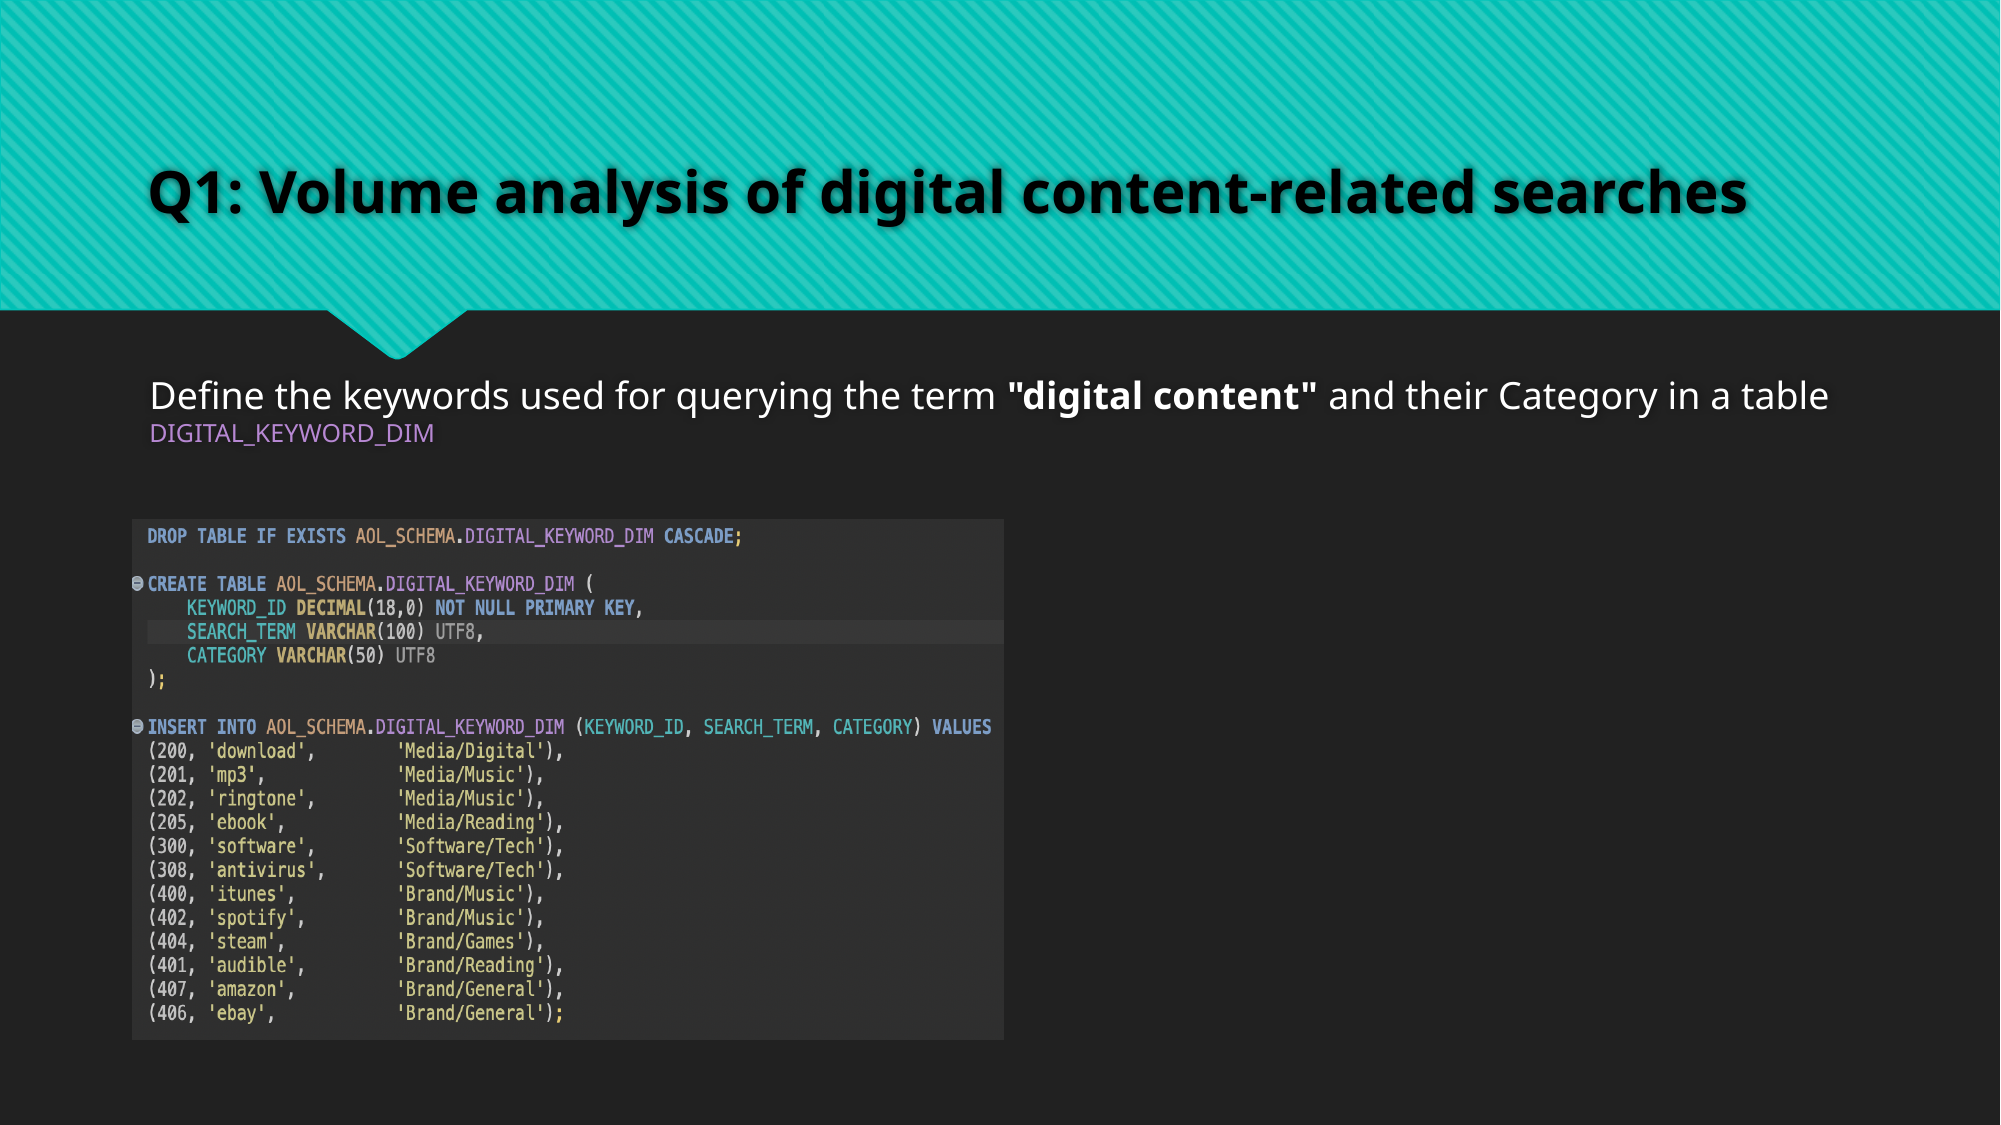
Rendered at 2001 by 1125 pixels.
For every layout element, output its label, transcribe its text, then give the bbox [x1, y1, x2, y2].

picture [132, 519, 1004, 1041]
list Define the keywords used for querying the term "digital content" and their Category in a table DIGITAL_KEYWORD_DIM [134, 364, 1866, 962]
title Q1: Volume analysis of digital content-related searches [132, 73, 1868, 233]
